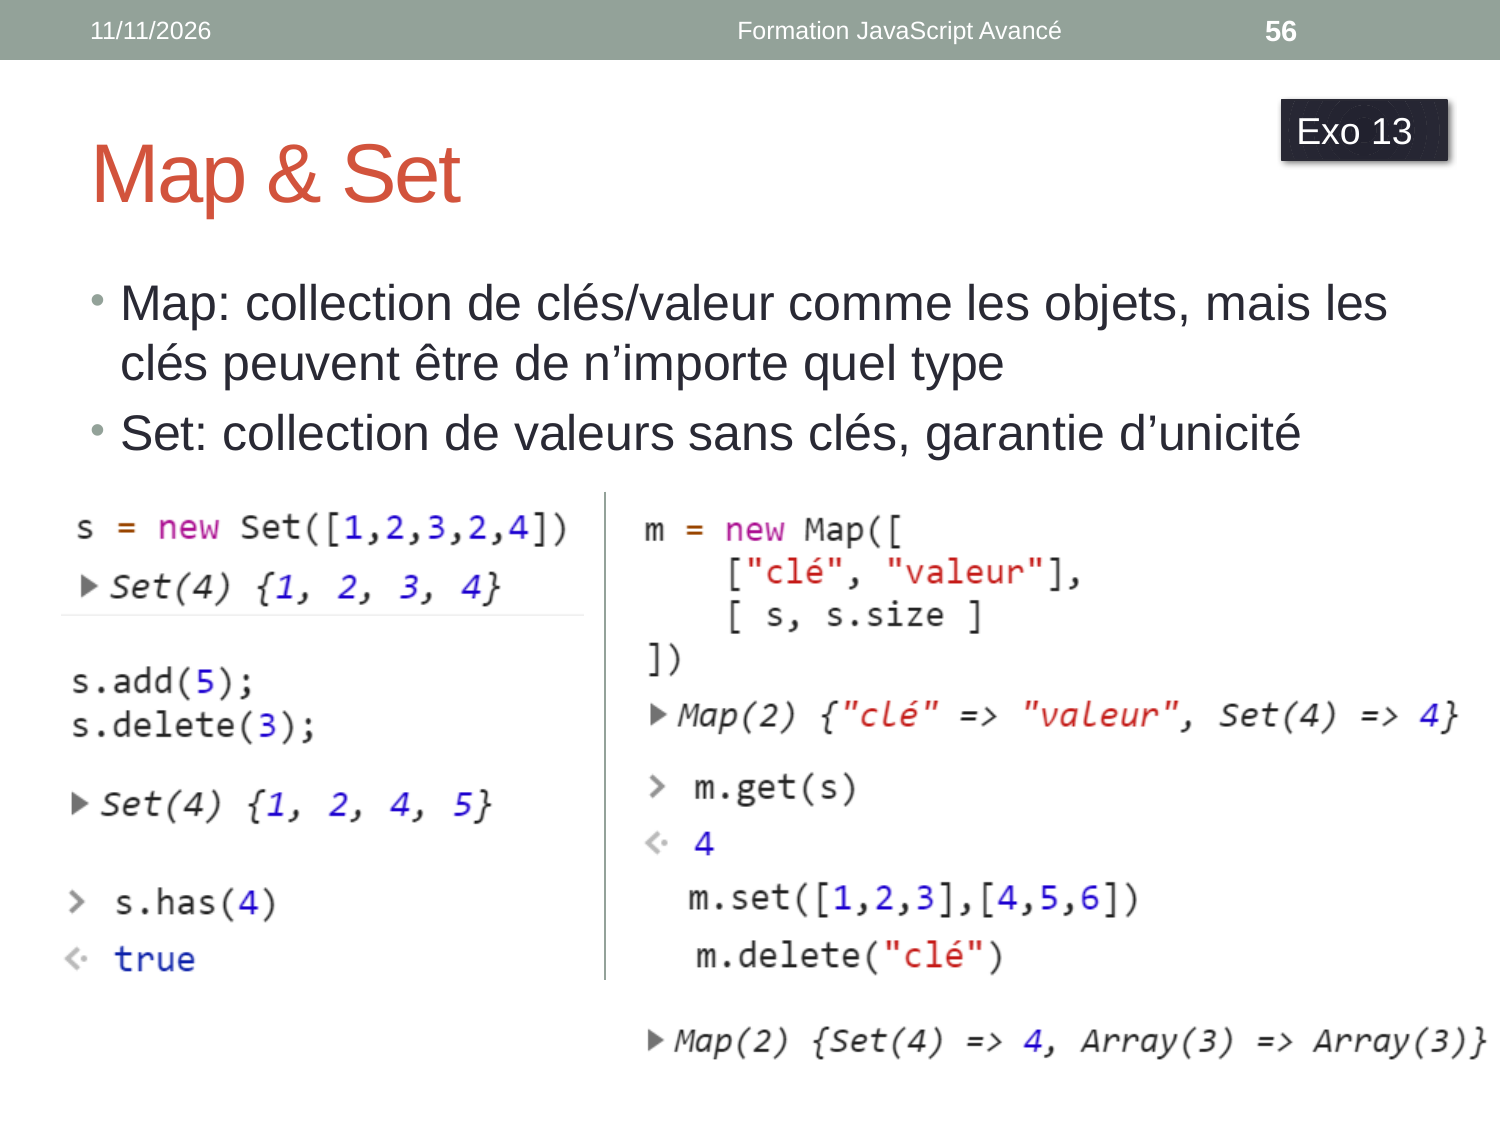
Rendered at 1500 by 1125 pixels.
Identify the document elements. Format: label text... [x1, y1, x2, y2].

picture [56, 875, 290, 981]
picture [61, 651, 333, 757]
picture [61, 503, 584, 617]
picture [675, 868, 1149, 985]
text_box Exo 13 [1281, 99, 1448, 161]
slide_number 56 [1250, 3, 1425, 57]
footer Formation JavaScript Avancé [562, 3, 1238, 57]
picture [61, 769, 508, 833]
picture [628, 503, 1480, 742]
picture [638, 1012, 1495, 1067]
list Map: collection de clés/valeur comme les objets, mais les clés peuvent être de n’importe quel type Set: collection de valeurs sans clés, garantie d’unicité [75, 262, 1425, 1063]
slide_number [75, 3, 550, 57]
title Map & Set [75, 87, 1425, 250]
picture [638, 762, 878, 866]
